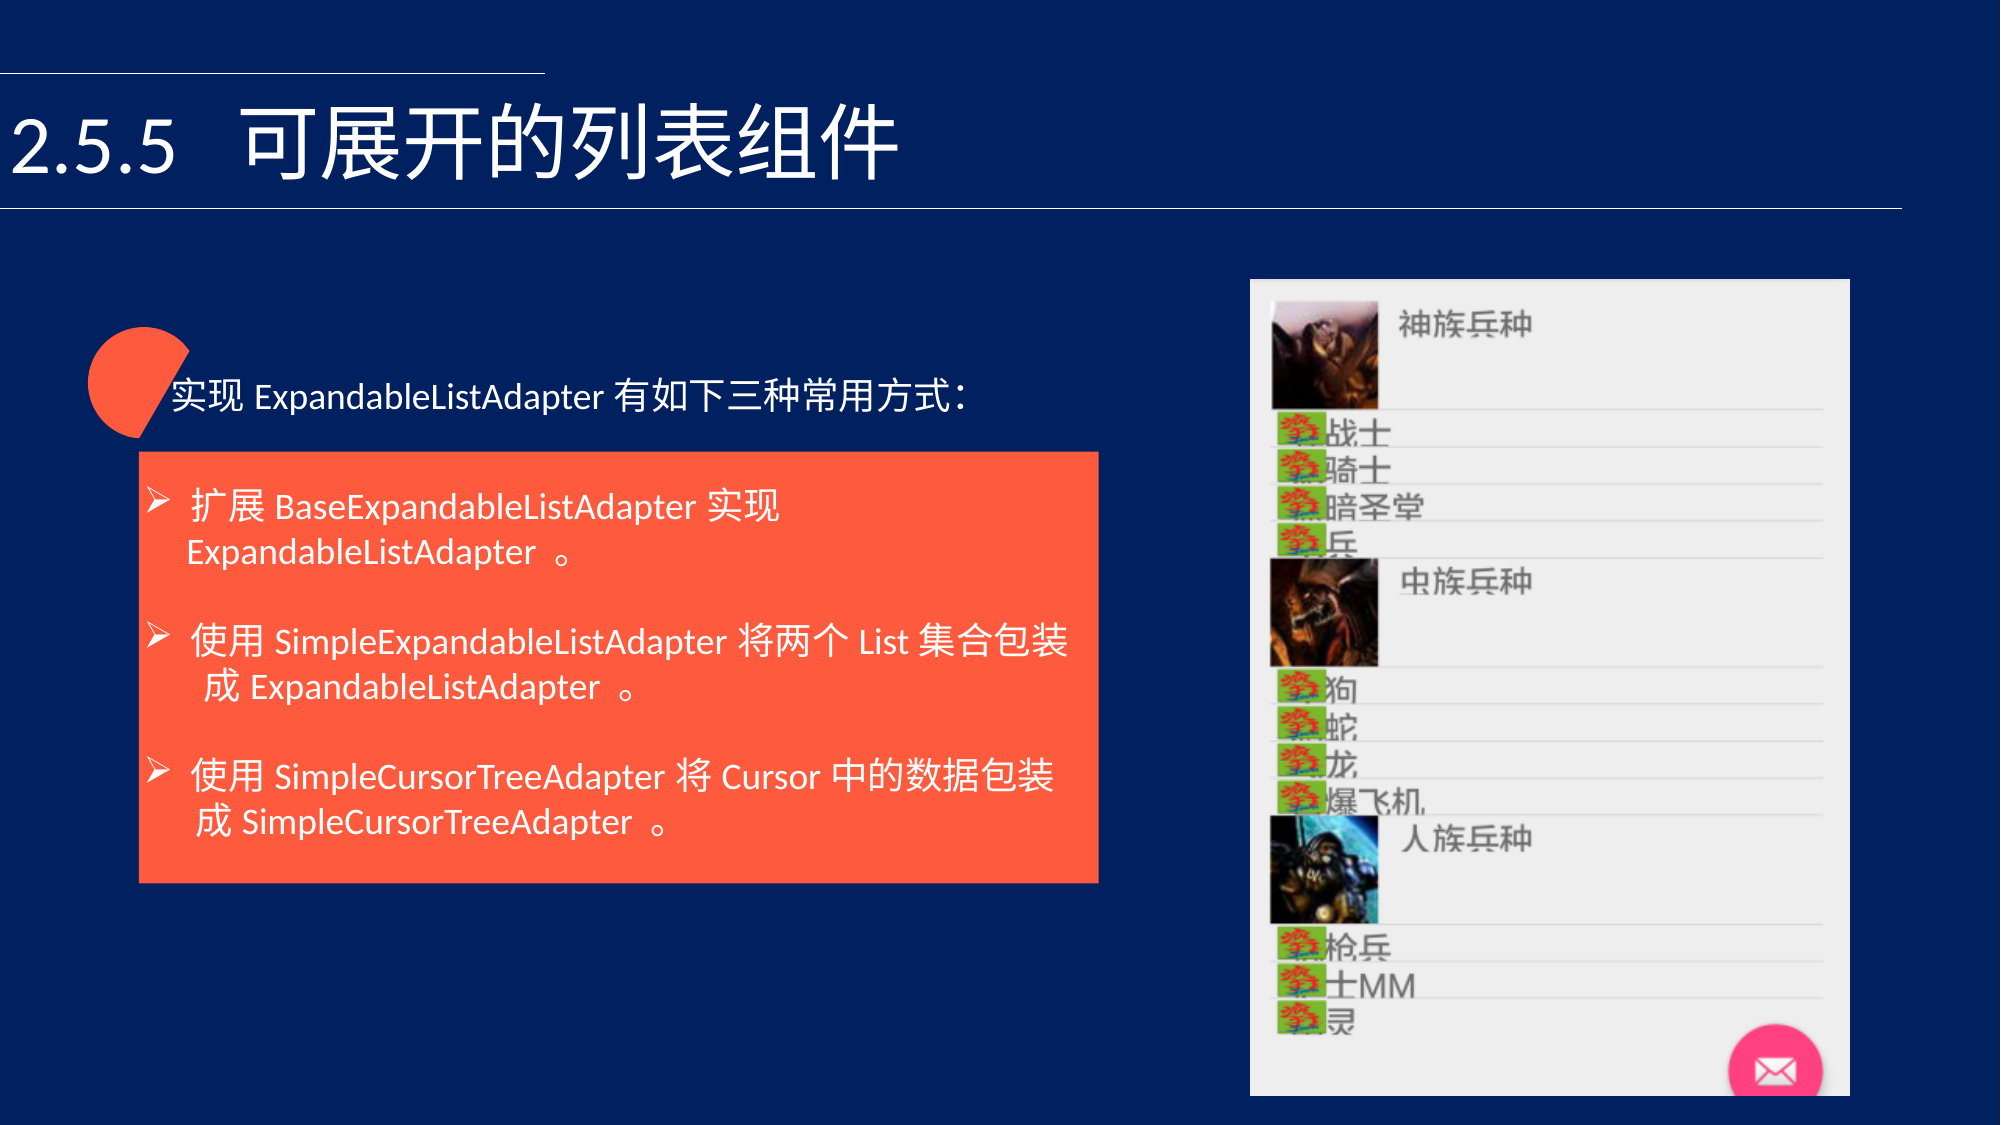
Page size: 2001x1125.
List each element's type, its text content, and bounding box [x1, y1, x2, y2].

text_box [86, 326, 191, 438]
text_box 实现ExpandableListAdapter有如下三种常用方式： [155, 364, 1004, 425]
picture [1249, 279, 1850, 1096]
text_box 扩展BaseExpandableListAdapter实现 ExpandableListAdapter 。 使用SimpleExpandableListAdapter将两个List集合包装 成ExpandableListAdapter 。 使用SimpleCursorTreeAdapter将Cursor中的数据包装 成SimpleCursorTreeAdapter 。 [129, 429, 1084, 850]
text_box 2.5.5 可展开的列表组件 [0, 82, 917, 198]
text_box [138, 451, 1100, 884]
